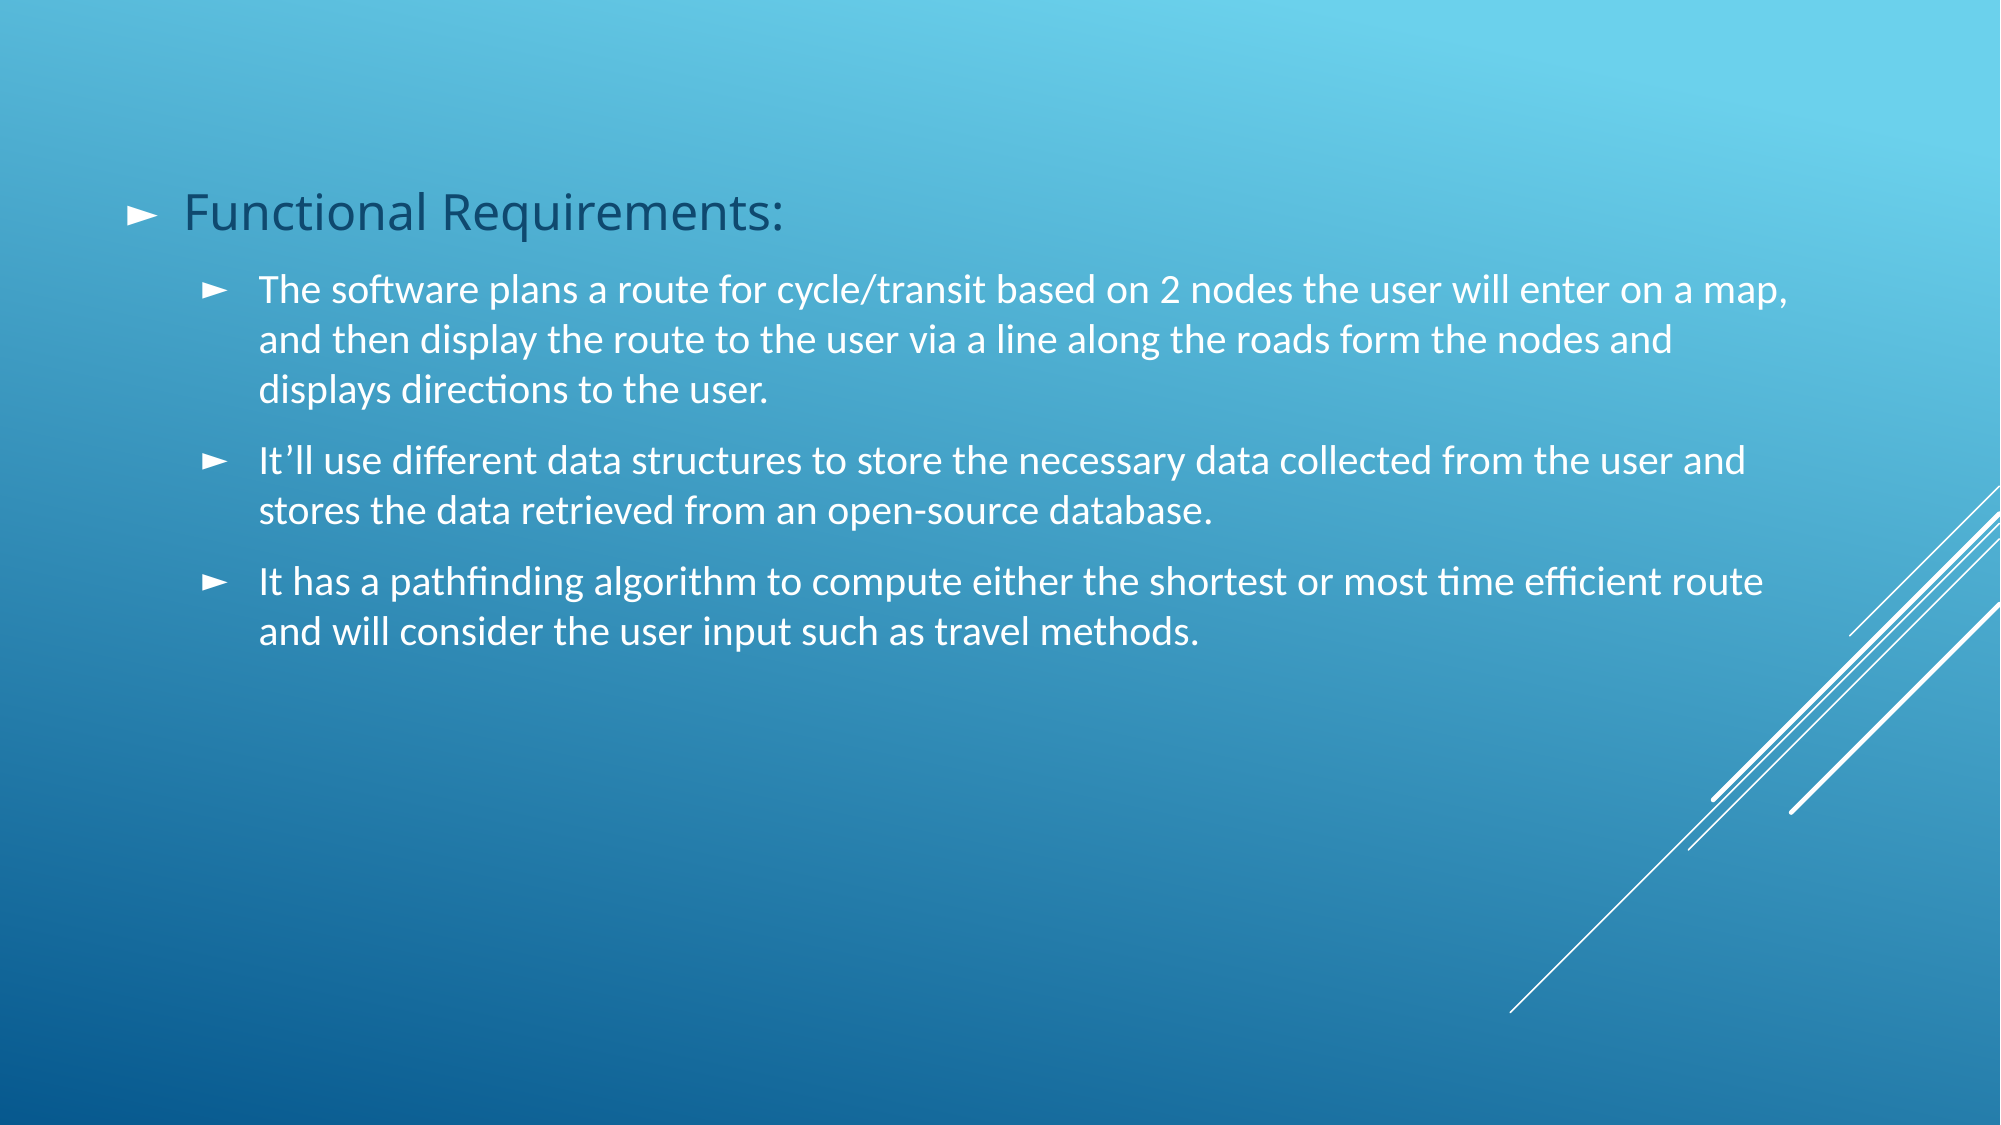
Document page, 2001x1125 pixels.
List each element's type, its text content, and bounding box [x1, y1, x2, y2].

list Functional Requirements: The software plans a route for cycle/transit based on 2 nodes the user will enter on a map, and then display the route to the user via a line along the roads form the nodes and displays directions to the user. It’ll use different data structures to store the necessary data collected from the user and stores the data retrieved from an open-source database. It has a pathfinding algorithm to compute either the shortest or most time efficient route and will consider the user input such as travel methods. [112, 173, 1821, 909]
